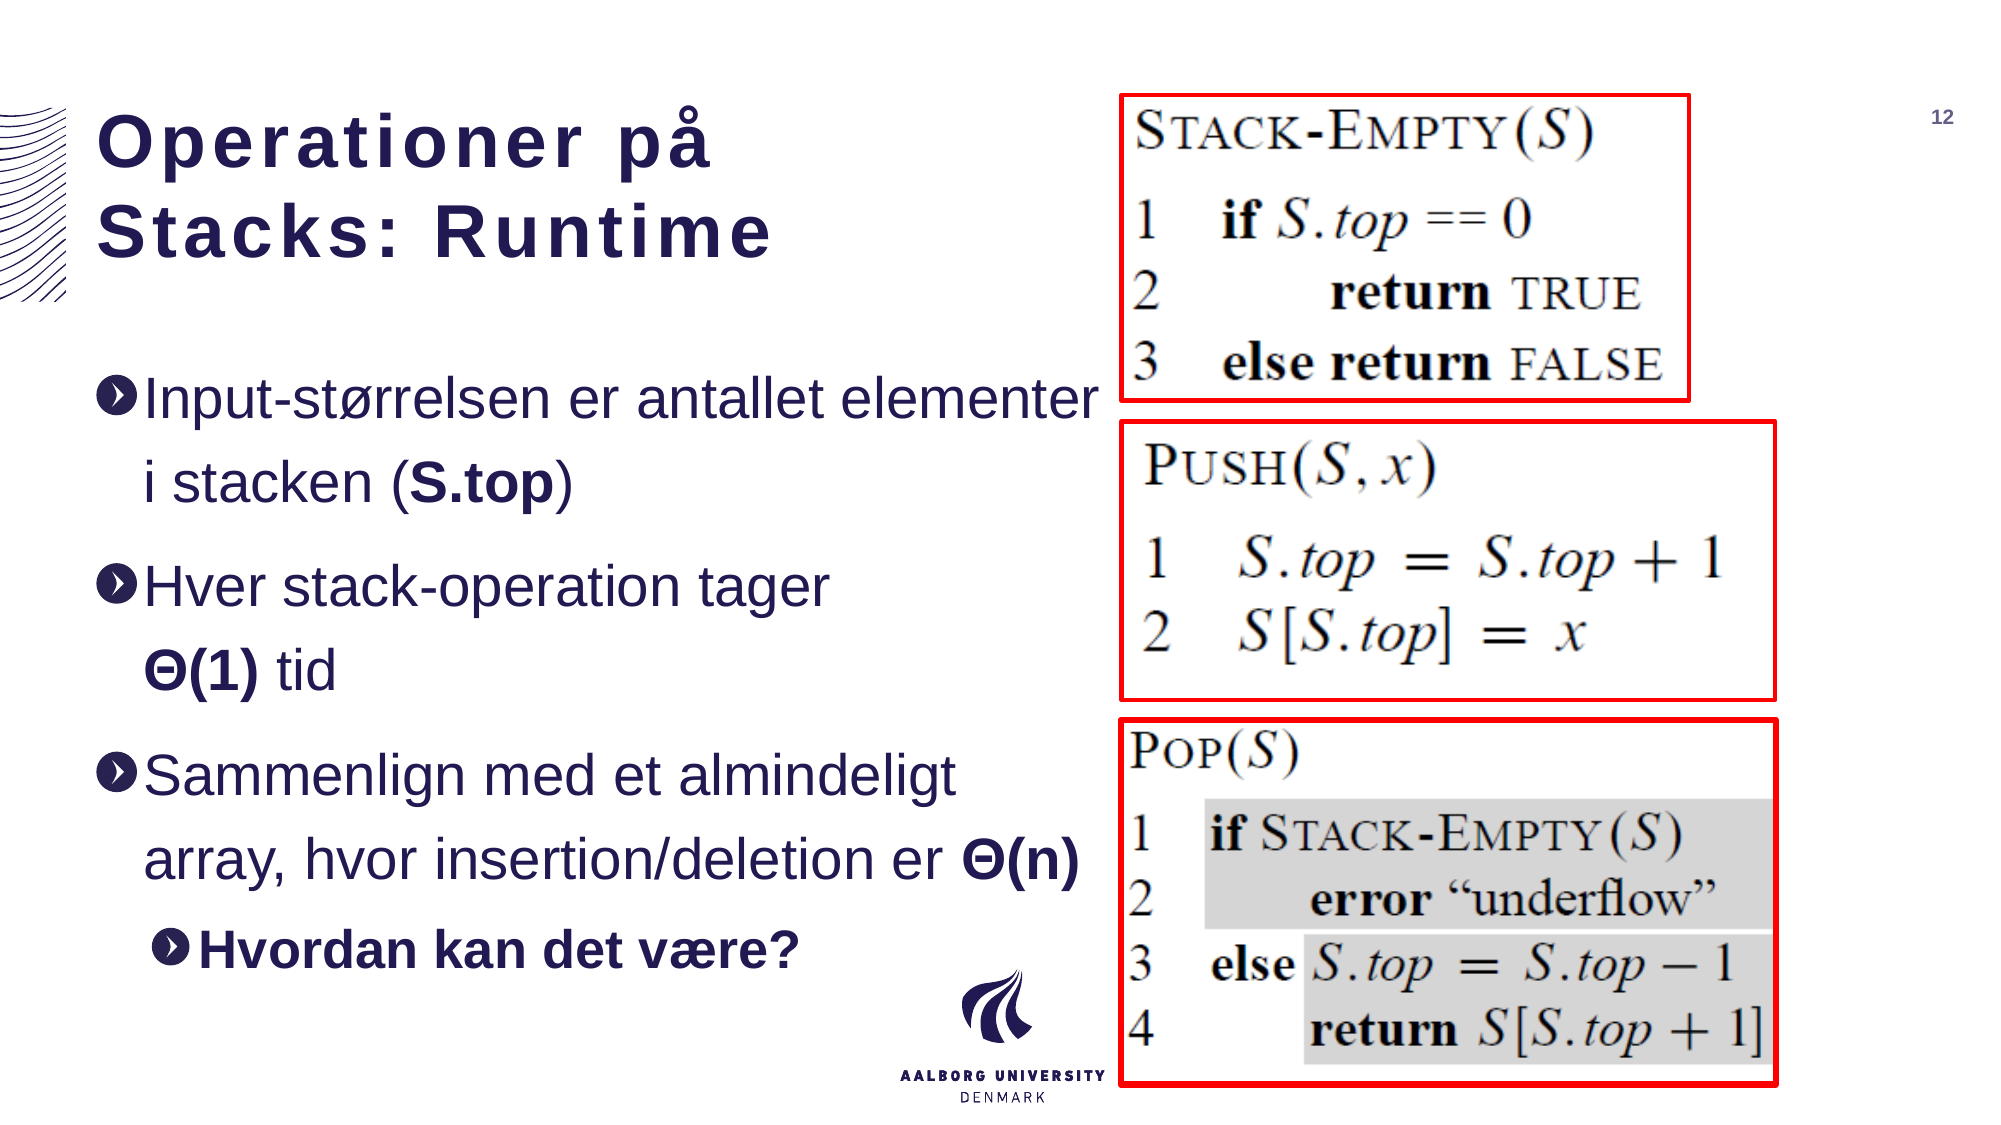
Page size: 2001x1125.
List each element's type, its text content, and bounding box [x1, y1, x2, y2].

picture [1123, 97, 1687, 399]
picture [1123, 722, 1773, 1082]
title Operationer på Stacks: Runtime [96, 60, 935, 303]
list Input-størrelsen er antallet elementer i stacken (S.top) Hver stack-operation tager Θ(1) tid Sammenlign med et almindeligt array, hvor insertion/deletion er Θ(n) Hvordan kan det være? [96, 338, 1115, 1125]
picture [1123, 423, 1773, 698]
slide_number 12 [1860, 97, 1954, 135]
